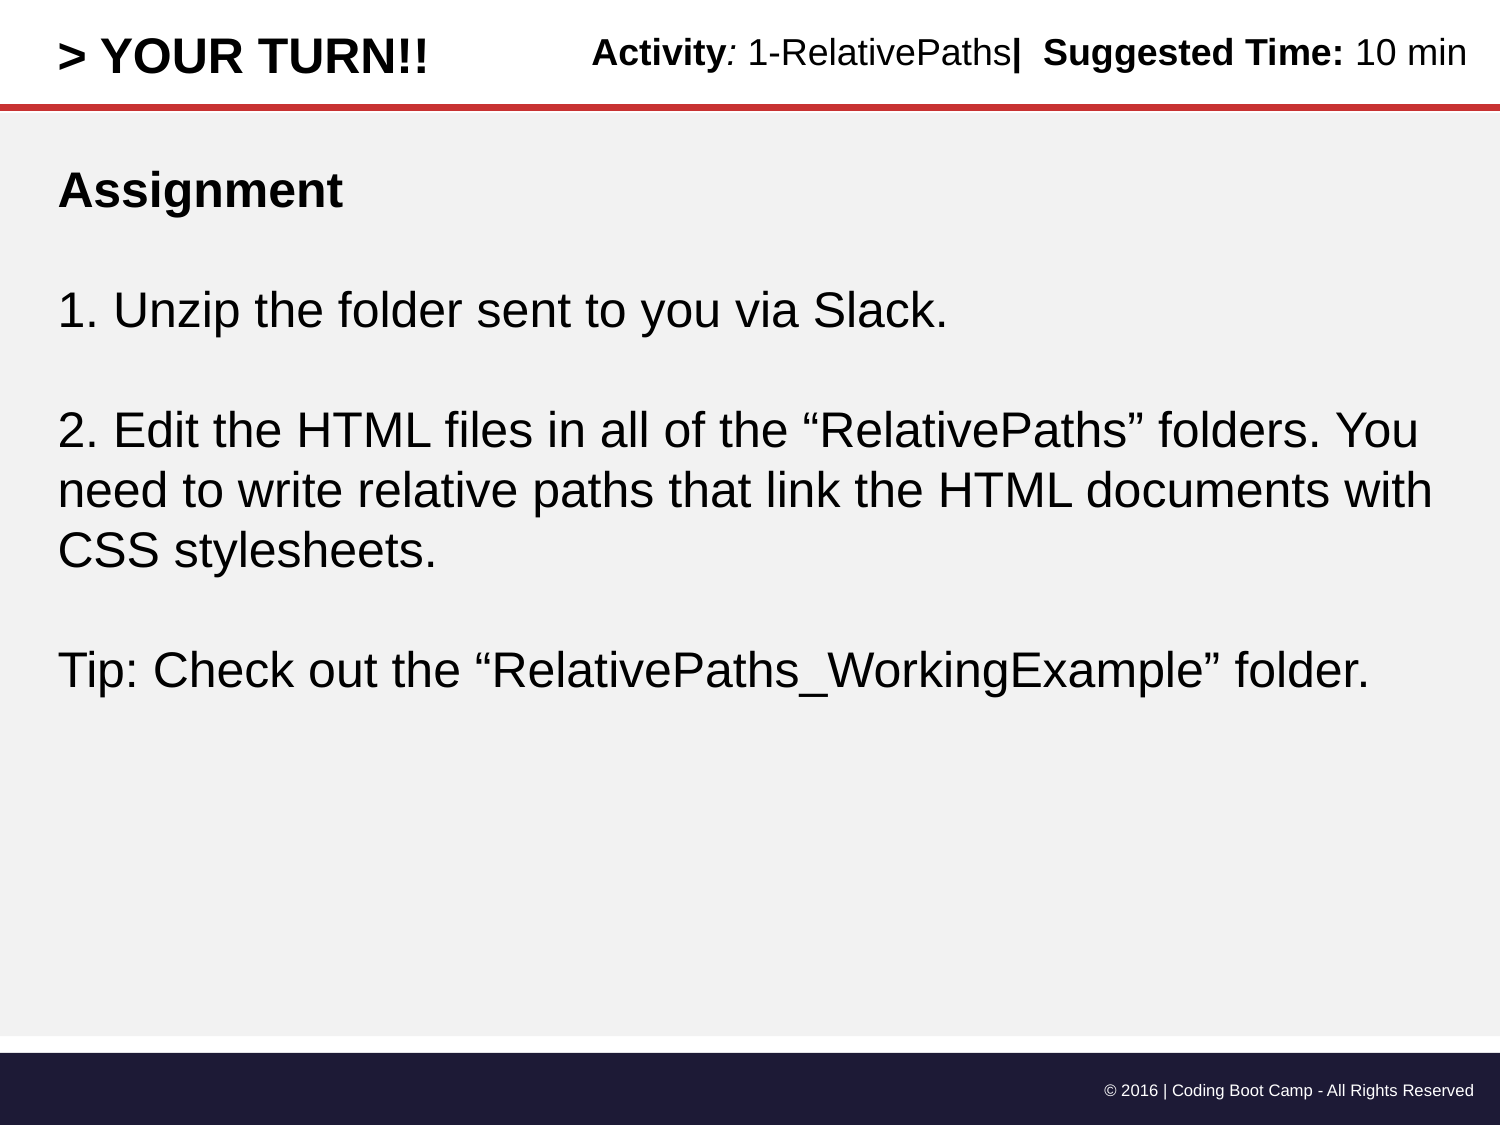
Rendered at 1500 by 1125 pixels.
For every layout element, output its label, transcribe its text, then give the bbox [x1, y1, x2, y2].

text_box Assignment 1. Unzip the folder sent to you via Slack. 2. Edit the HTML files in all of the “RelativePaths” folders. You need to write relative paths that link the HTML documents with CSS stylesheets. Tip: Check out the “RelativePaths_WorkingExample” folder. [49, 149, 1475, 705]
text_box Activity: 1-RelativePaths| Suggested Time: 10 min [487, 20, 1475, 81]
text_box > YOUR TURN!! [50, 16, 913, 91]
text_box [0, 113, 1500, 1037]
